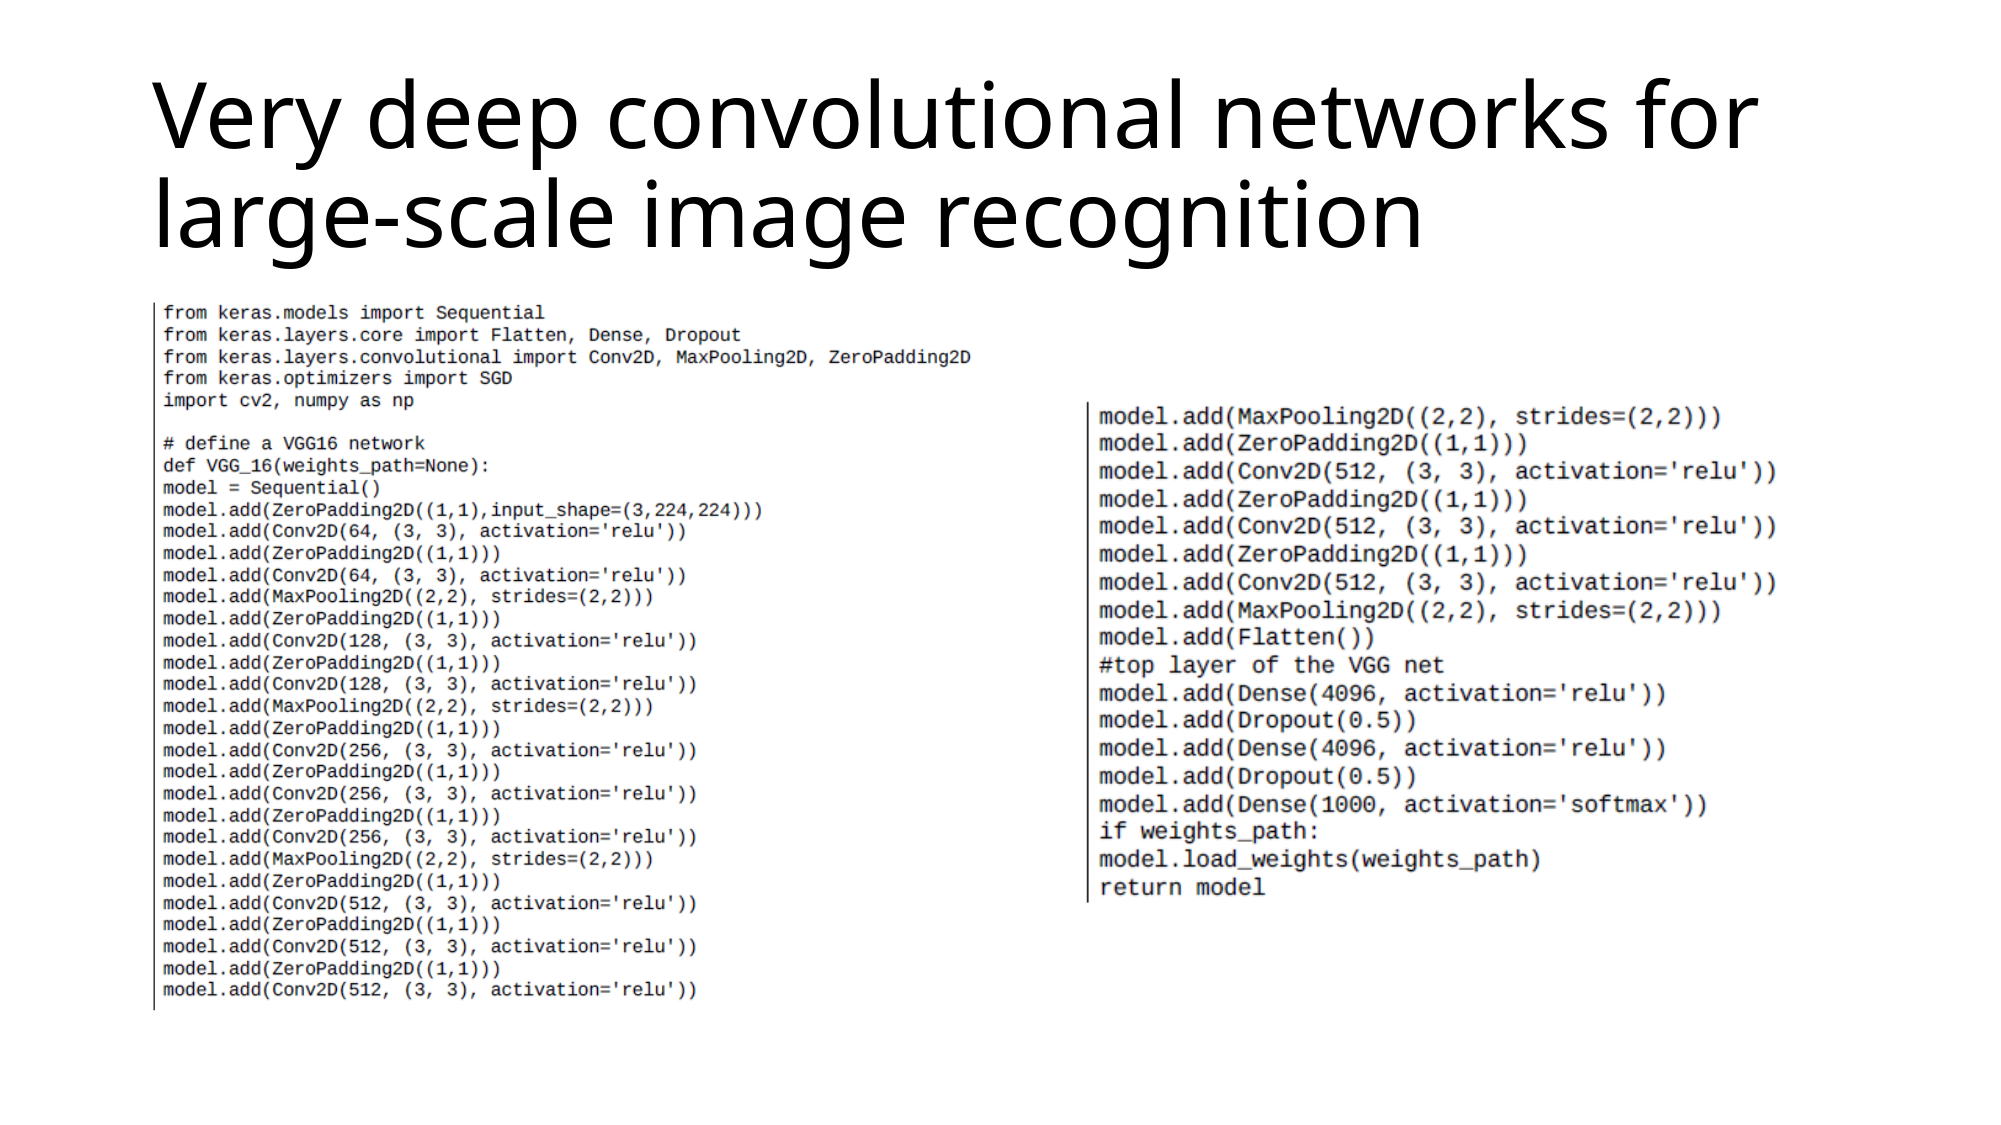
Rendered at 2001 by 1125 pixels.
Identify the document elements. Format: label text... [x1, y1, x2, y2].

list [150, 299, 975, 1014]
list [1081, 396, 1794, 917]
title Very deep convolutional networks for large-scale image recognition [137, 59, 1863, 278]
